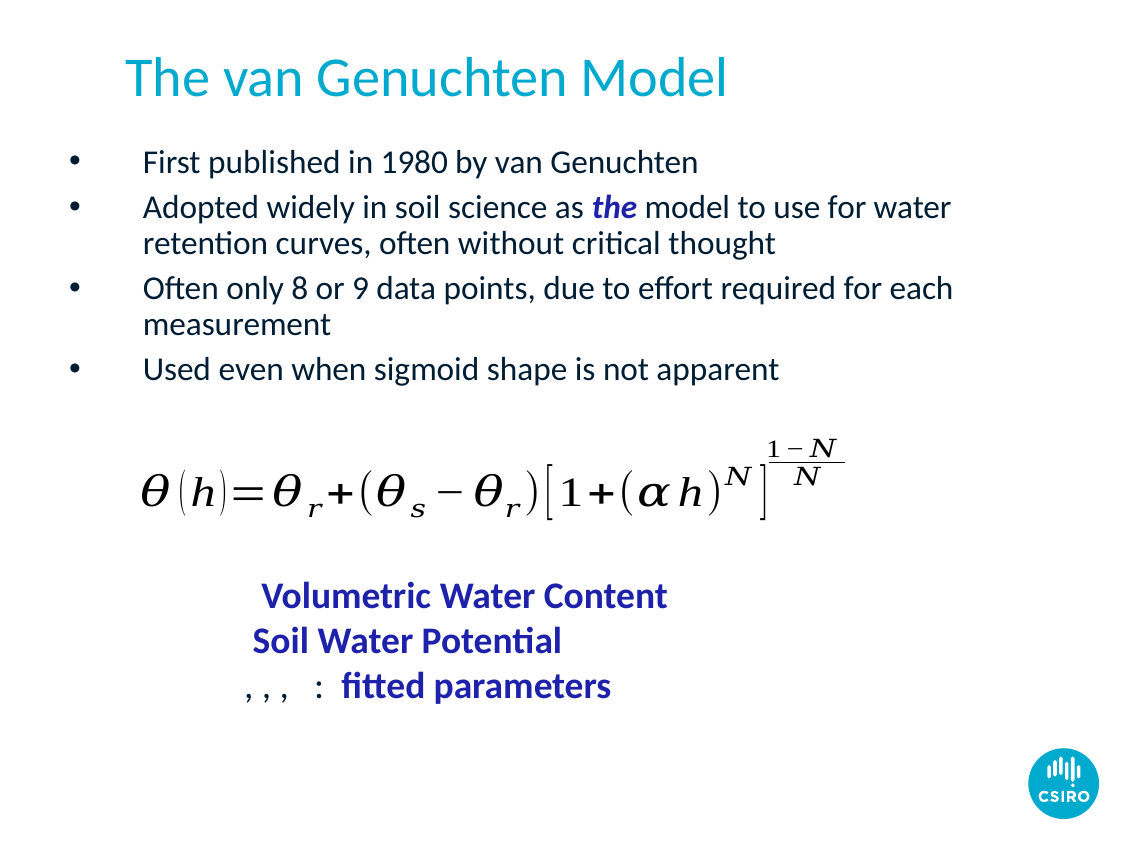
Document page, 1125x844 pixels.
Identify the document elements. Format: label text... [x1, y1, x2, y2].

list First published in 1980 by van Genuchten Adopted widely in soil science as the model to use for water retention curves, often without critical thought Often only 8 or 9 data points, due to effort required for each measurement Used even when sigmoid shape is not apparent [54, 144, 1012, 434]
title The van Genuchten Model [125, 39, 1094, 145]
